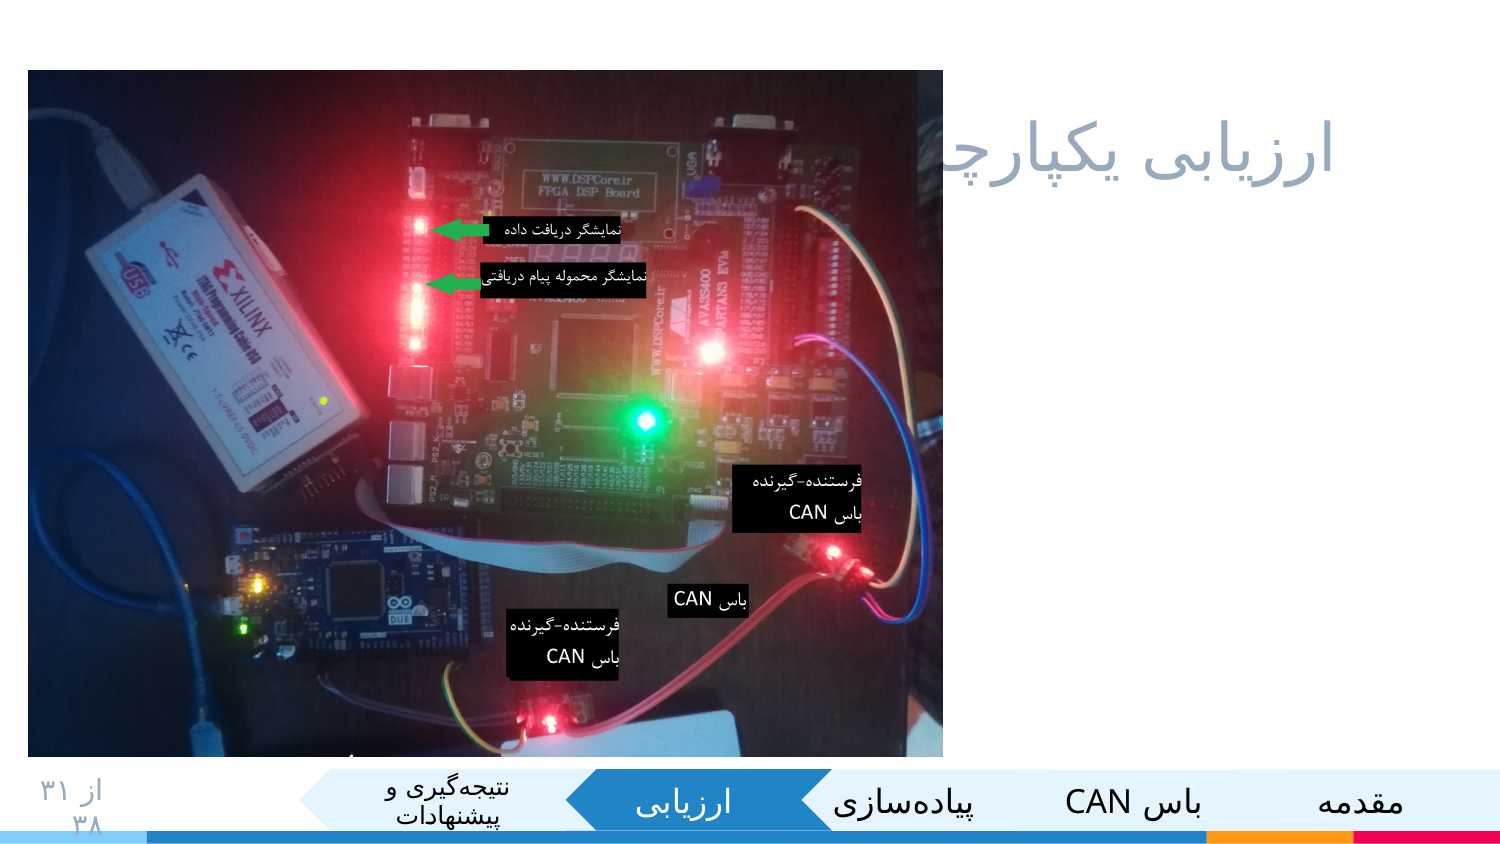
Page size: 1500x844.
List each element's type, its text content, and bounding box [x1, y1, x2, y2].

picture [27, 70, 943, 757]
slide_number ۳۱ از ۳۸ [0, 756, 119, 808]
text_box مقدمه [1253, 769, 1500, 831]
text_box باس CAN [1022, 769, 1282, 831]
text_box نتیجه‌گیری و پیشنهادات [299, 769, 597, 831]
text_box ارزیابی [567, 769, 832, 831]
title ارزیابی یکپارچه [293, 58, 1354, 200]
text_box پیاده‌سازی [803, 769, 1052, 831]
